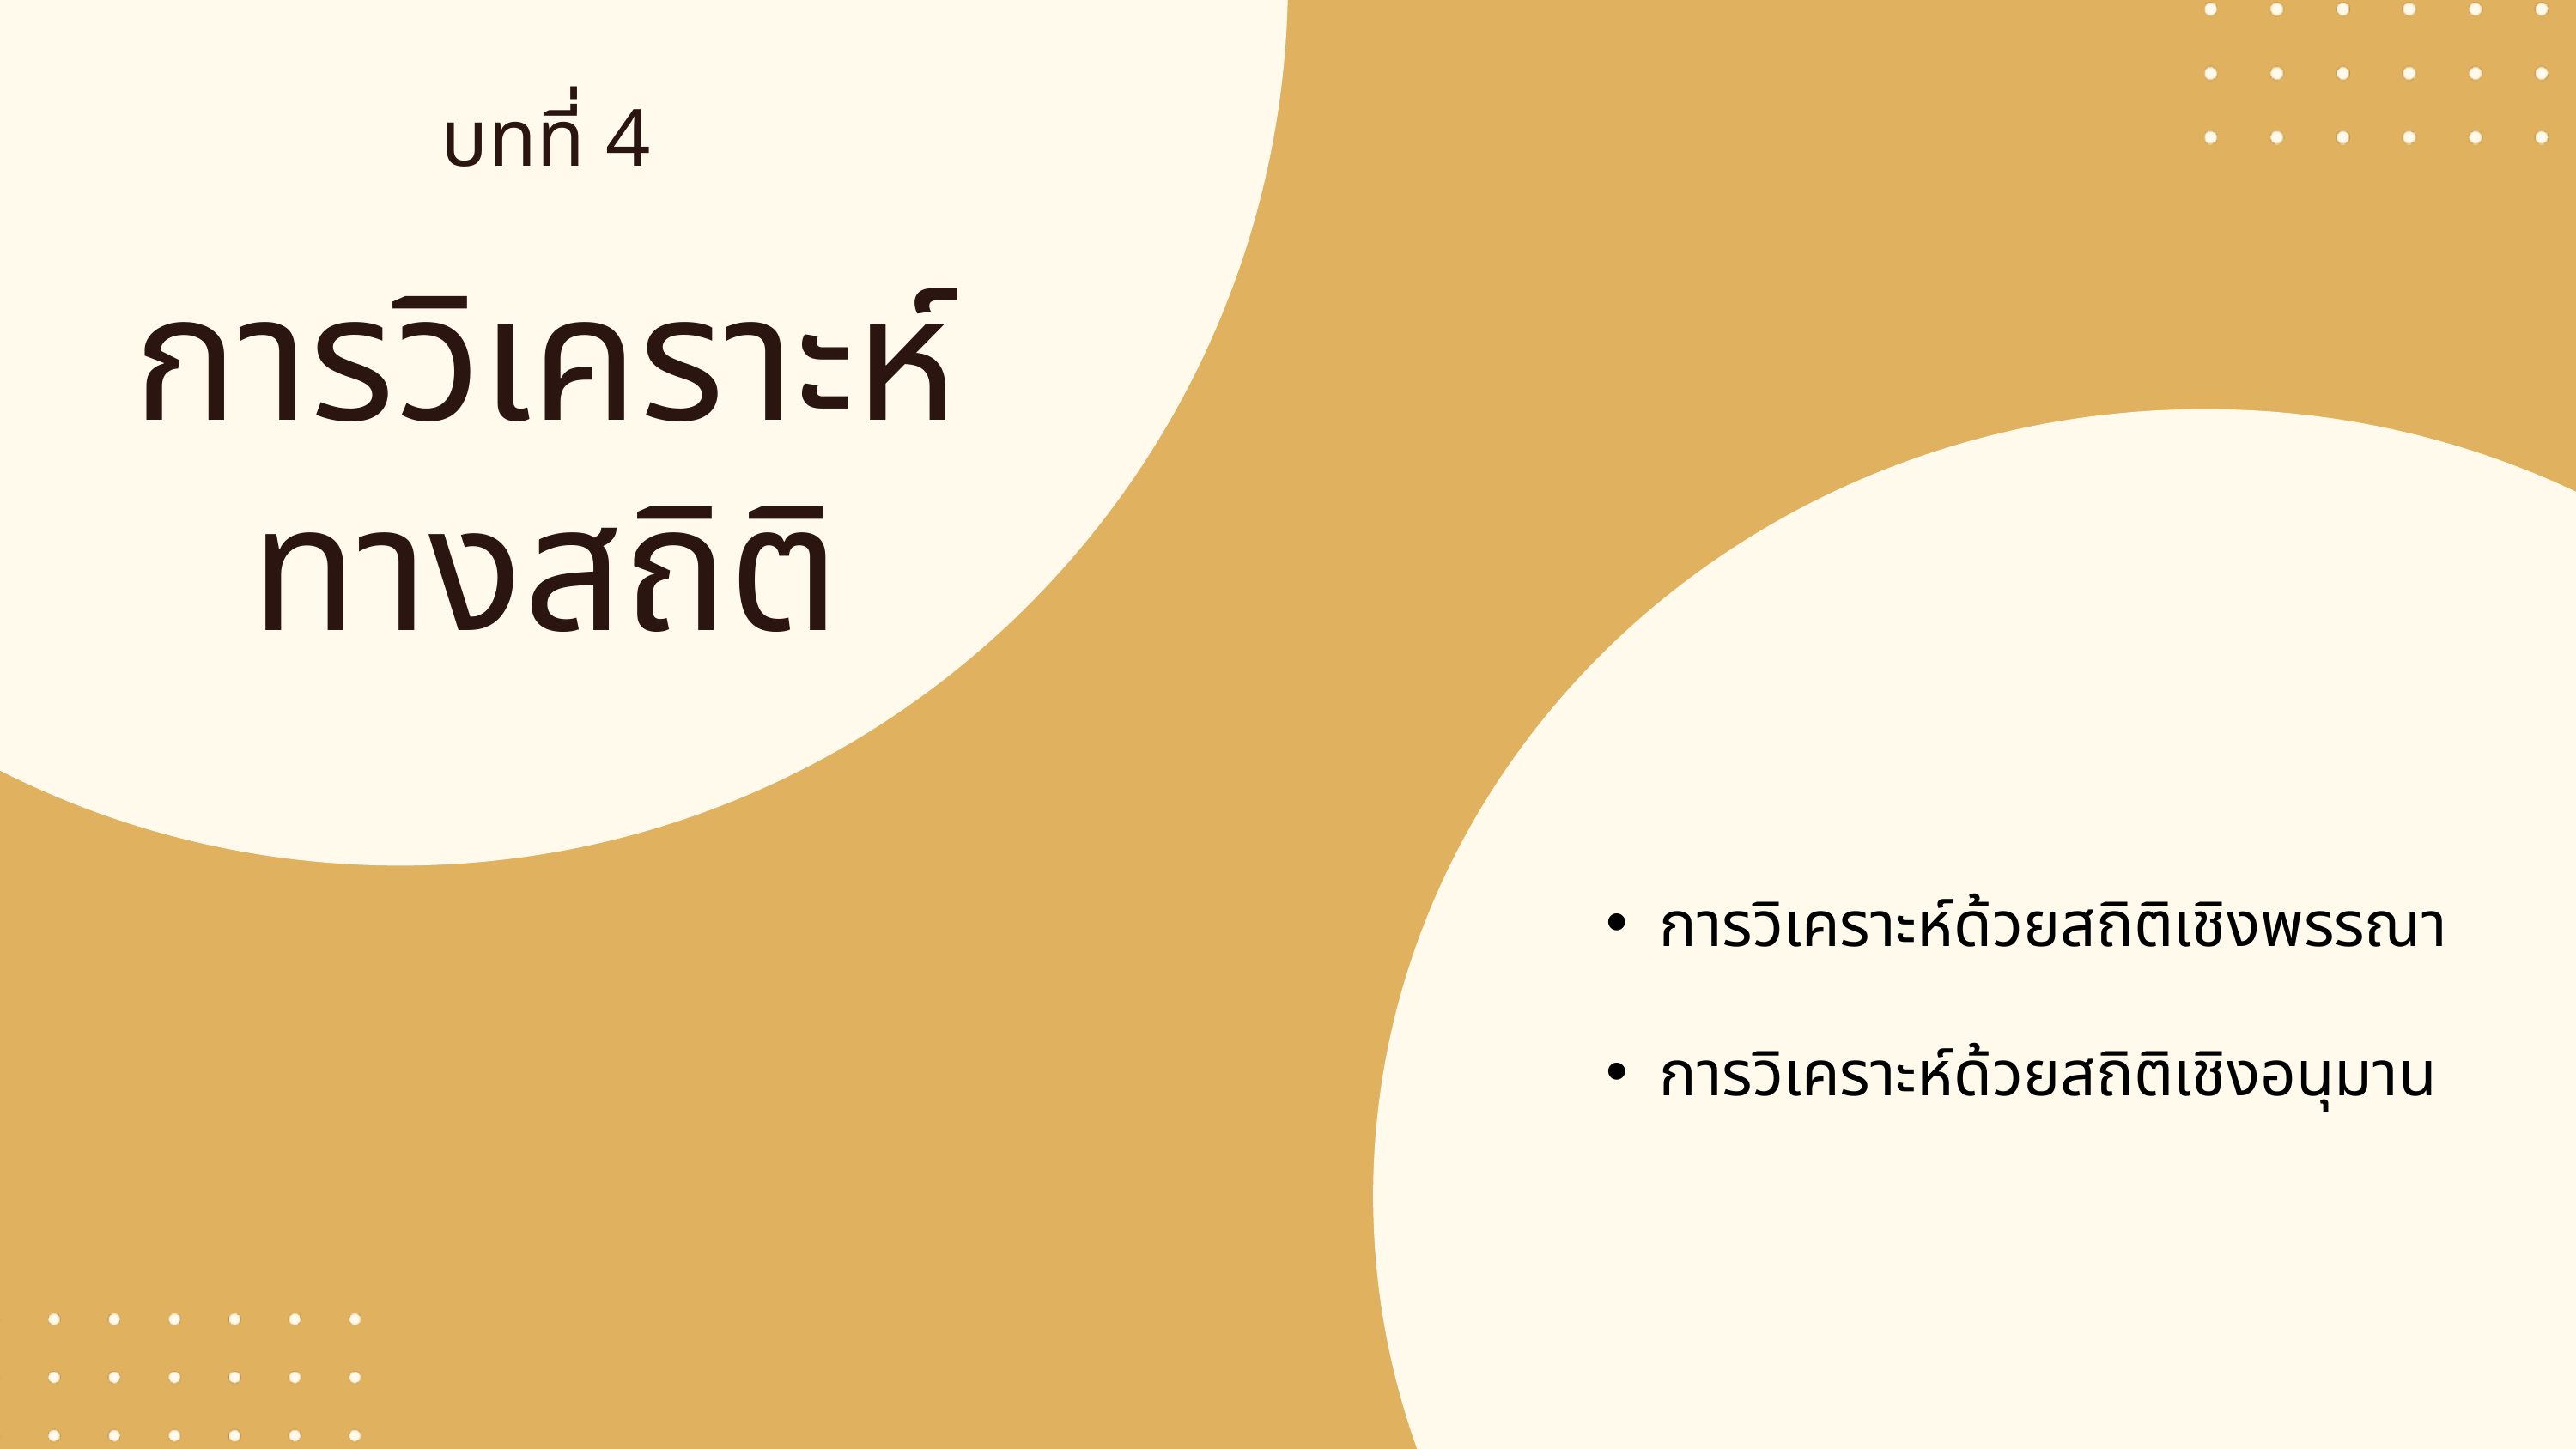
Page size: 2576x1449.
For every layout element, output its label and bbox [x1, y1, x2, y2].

text_box [58, 88, 1034, 663]
text_box [0, 1313, 361, 1449]
text_box [0, 0, 1289, 866]
text_box [1372, 409, 2576, 1449]
text_box [2204, 0, 2576, 145]
